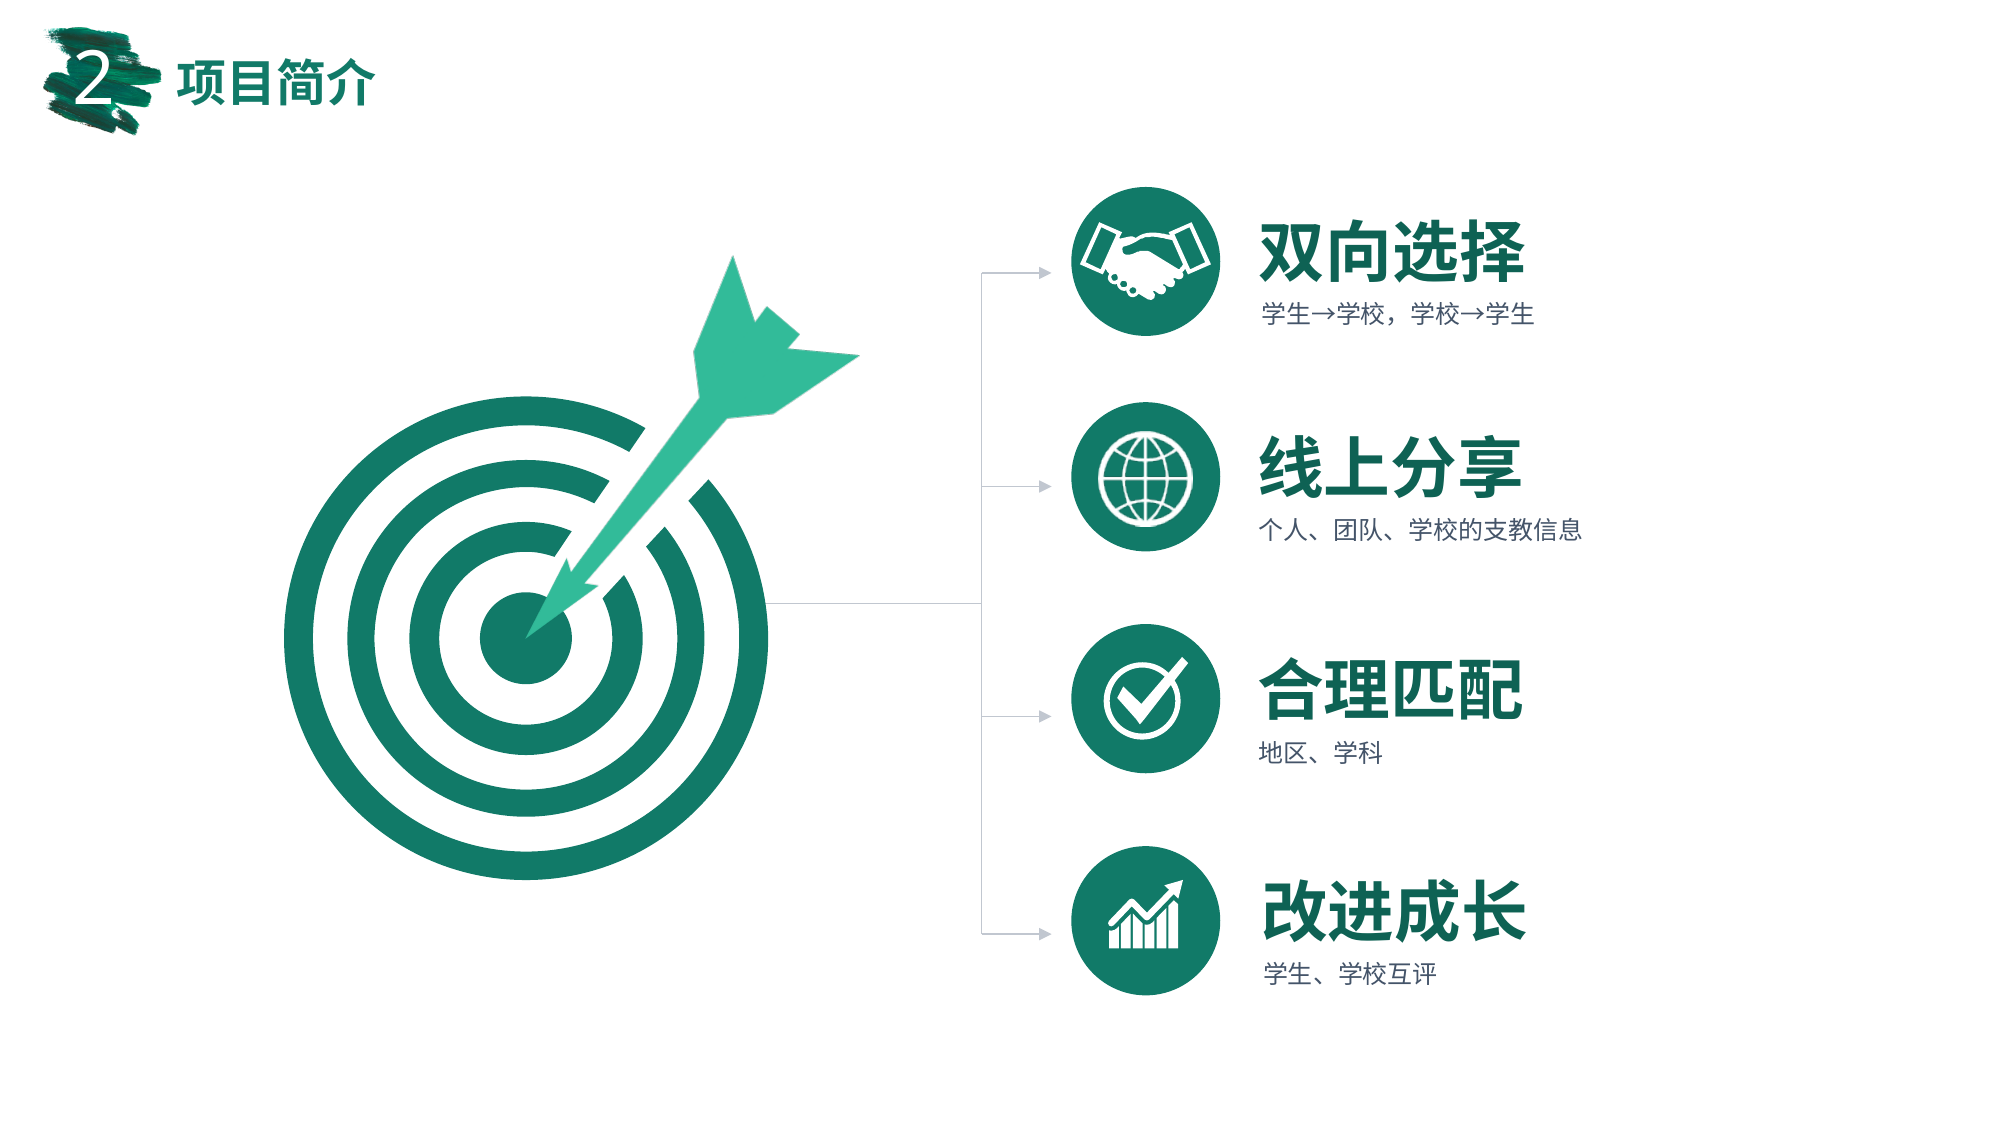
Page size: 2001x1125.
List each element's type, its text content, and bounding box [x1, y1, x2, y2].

text_box 项目简介 [168, 43, 693, 119]
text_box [283, 186, 1998, 996]
picture [42, 25, 163, 136]
